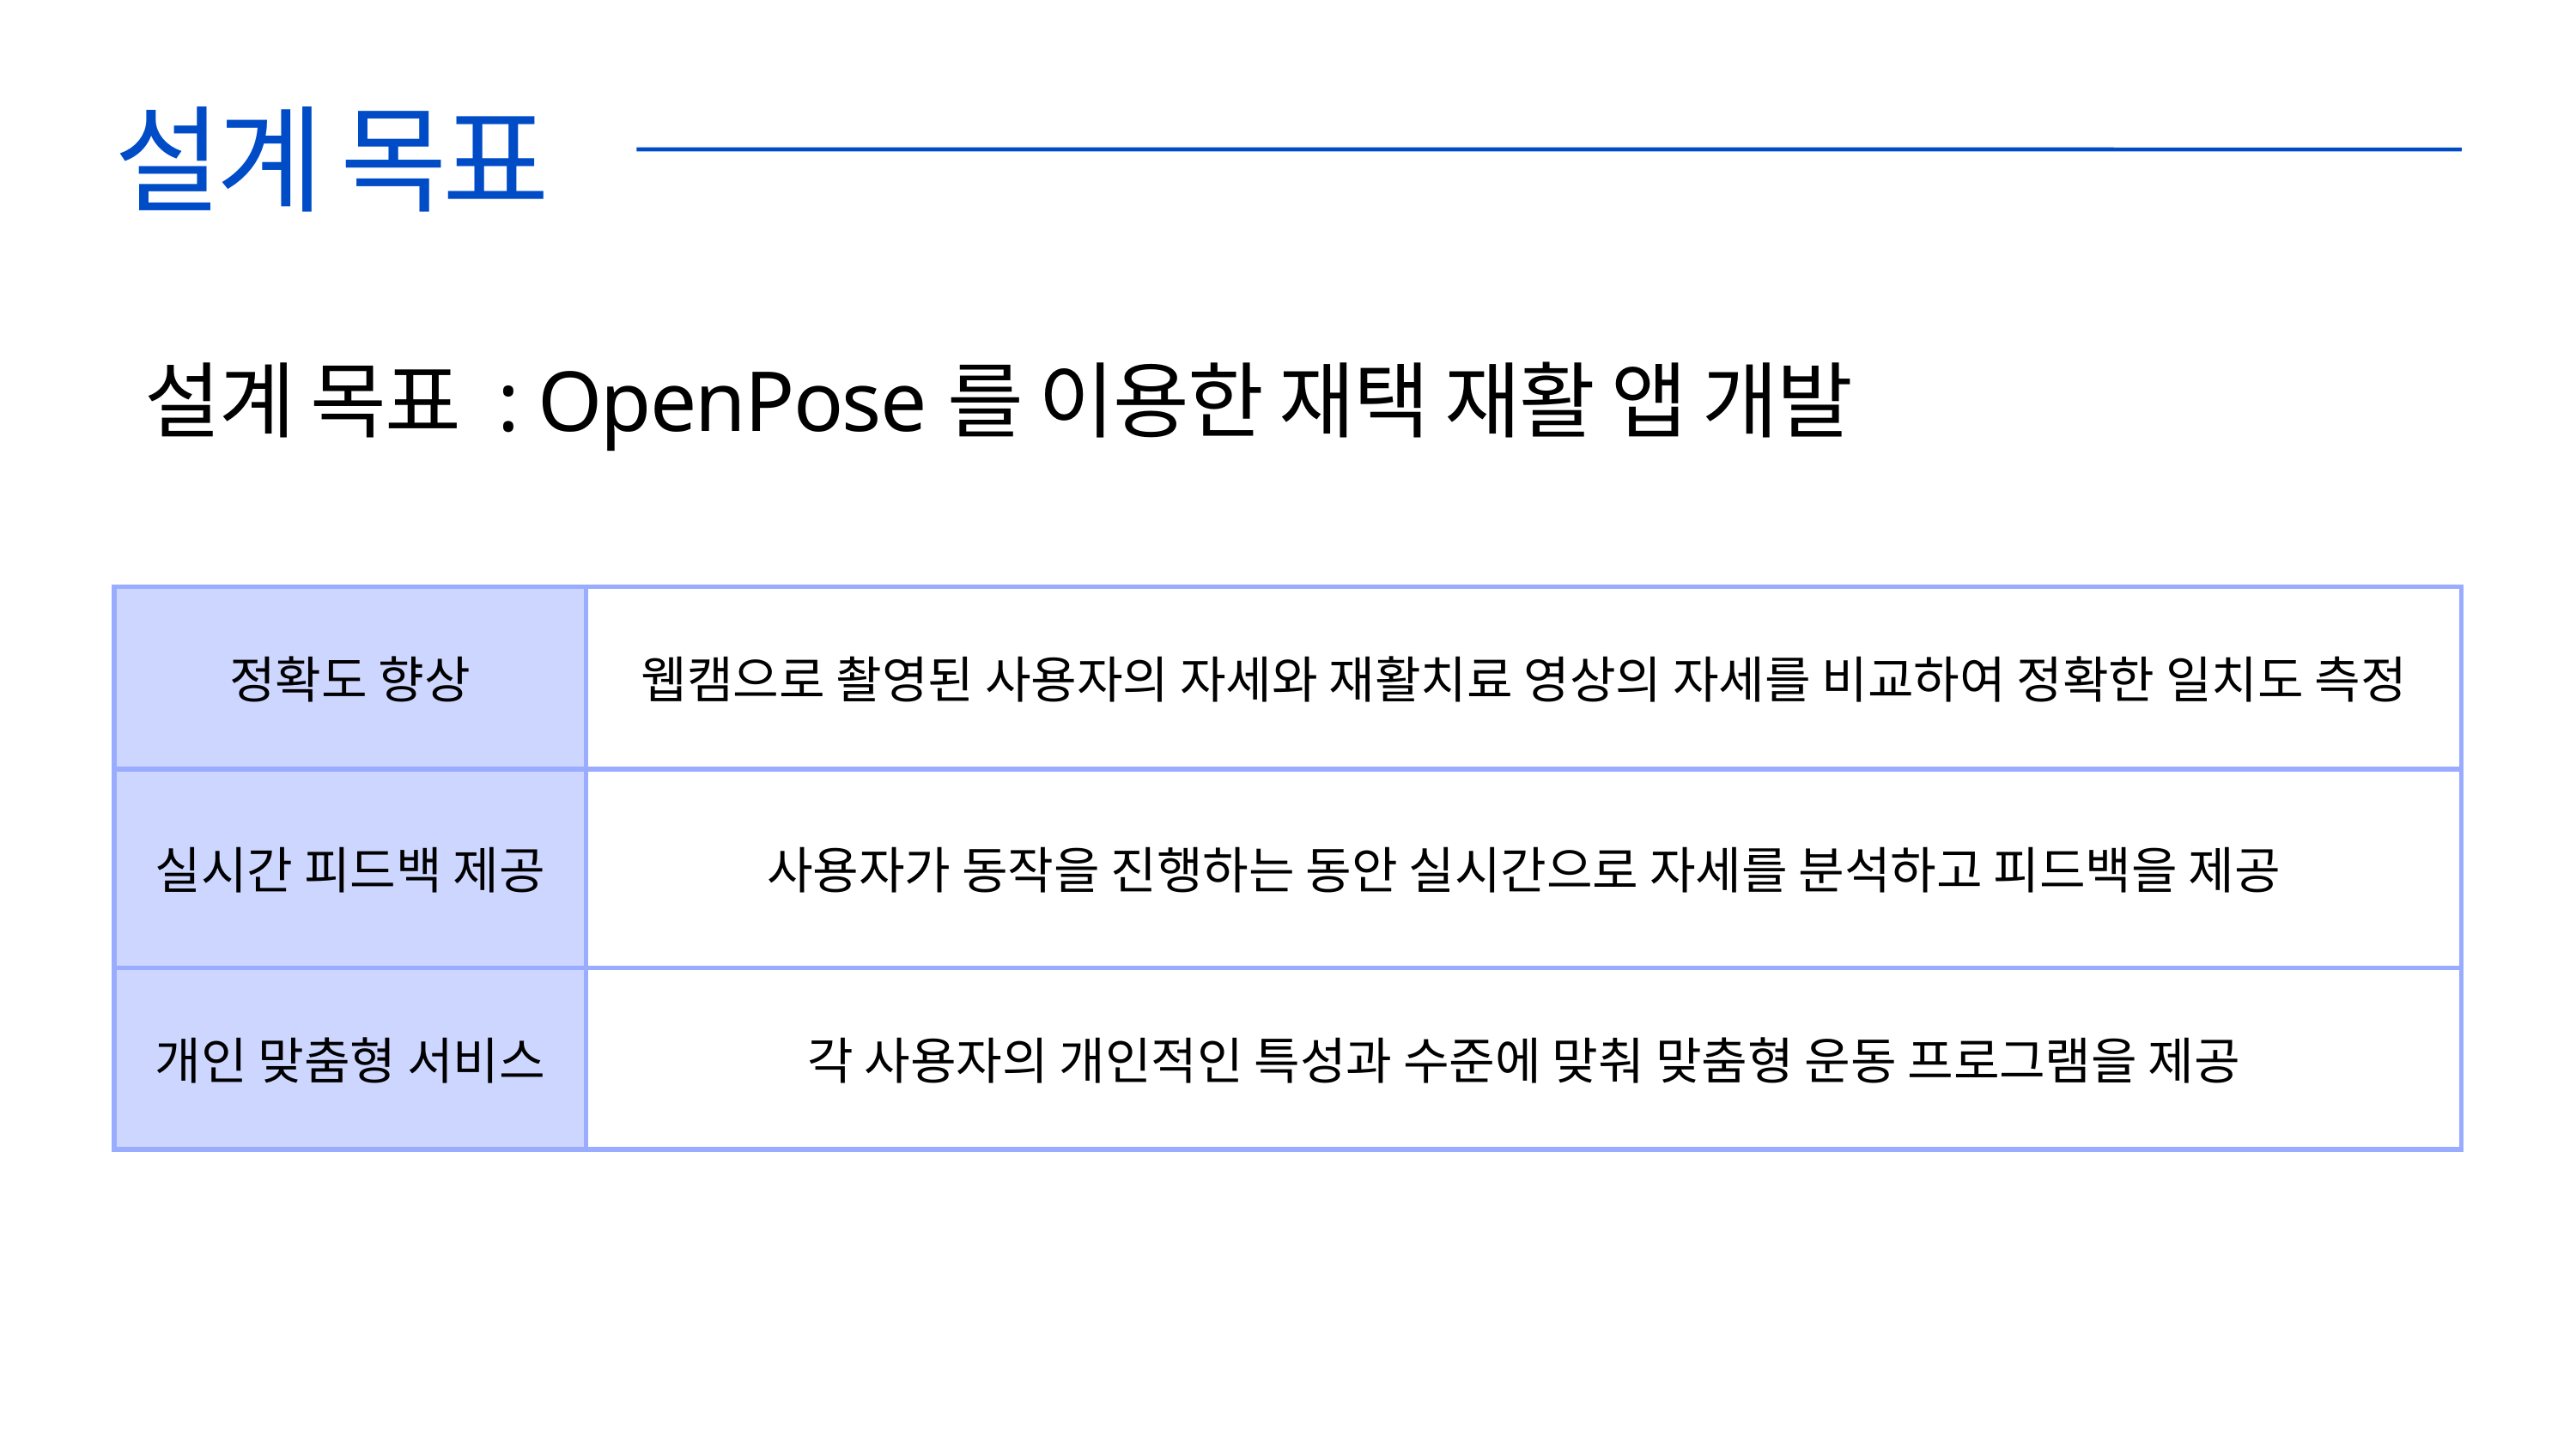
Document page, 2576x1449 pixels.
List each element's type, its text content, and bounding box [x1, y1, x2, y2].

table_cell 실시간 피드백 제공 [117, 772, 584, 966]
table_cell 사용자가 동작을 진행하는 동안 실시간으로 자세를 분석하고 피드백을 제공 [588, 772, 2459, 966]
table_cell 개인 맞춤형 서비스 [117, 970, 584, 1147]
table_header 웹캠으로 촬영된 사용자의 자세와 재활치료 영상의 자세를 비교하여 정확한 일치도 측정 [588, 589, 2459, 767]
table_header 정확도 향상 [117, 589, 584, 767]
table_cell 각 사용자의 개인적인 특성과 수준에 맞춰 맞춤형 운동 프로그램을 제공 [588, 970, 2459, 1147]
text_box 설계 목표 [114, 92, 1508, 227]
text_box 설계 목표 : OpenPose를 이용한 재택 재활 앱 개발 [114, 356, 1884, 448]
